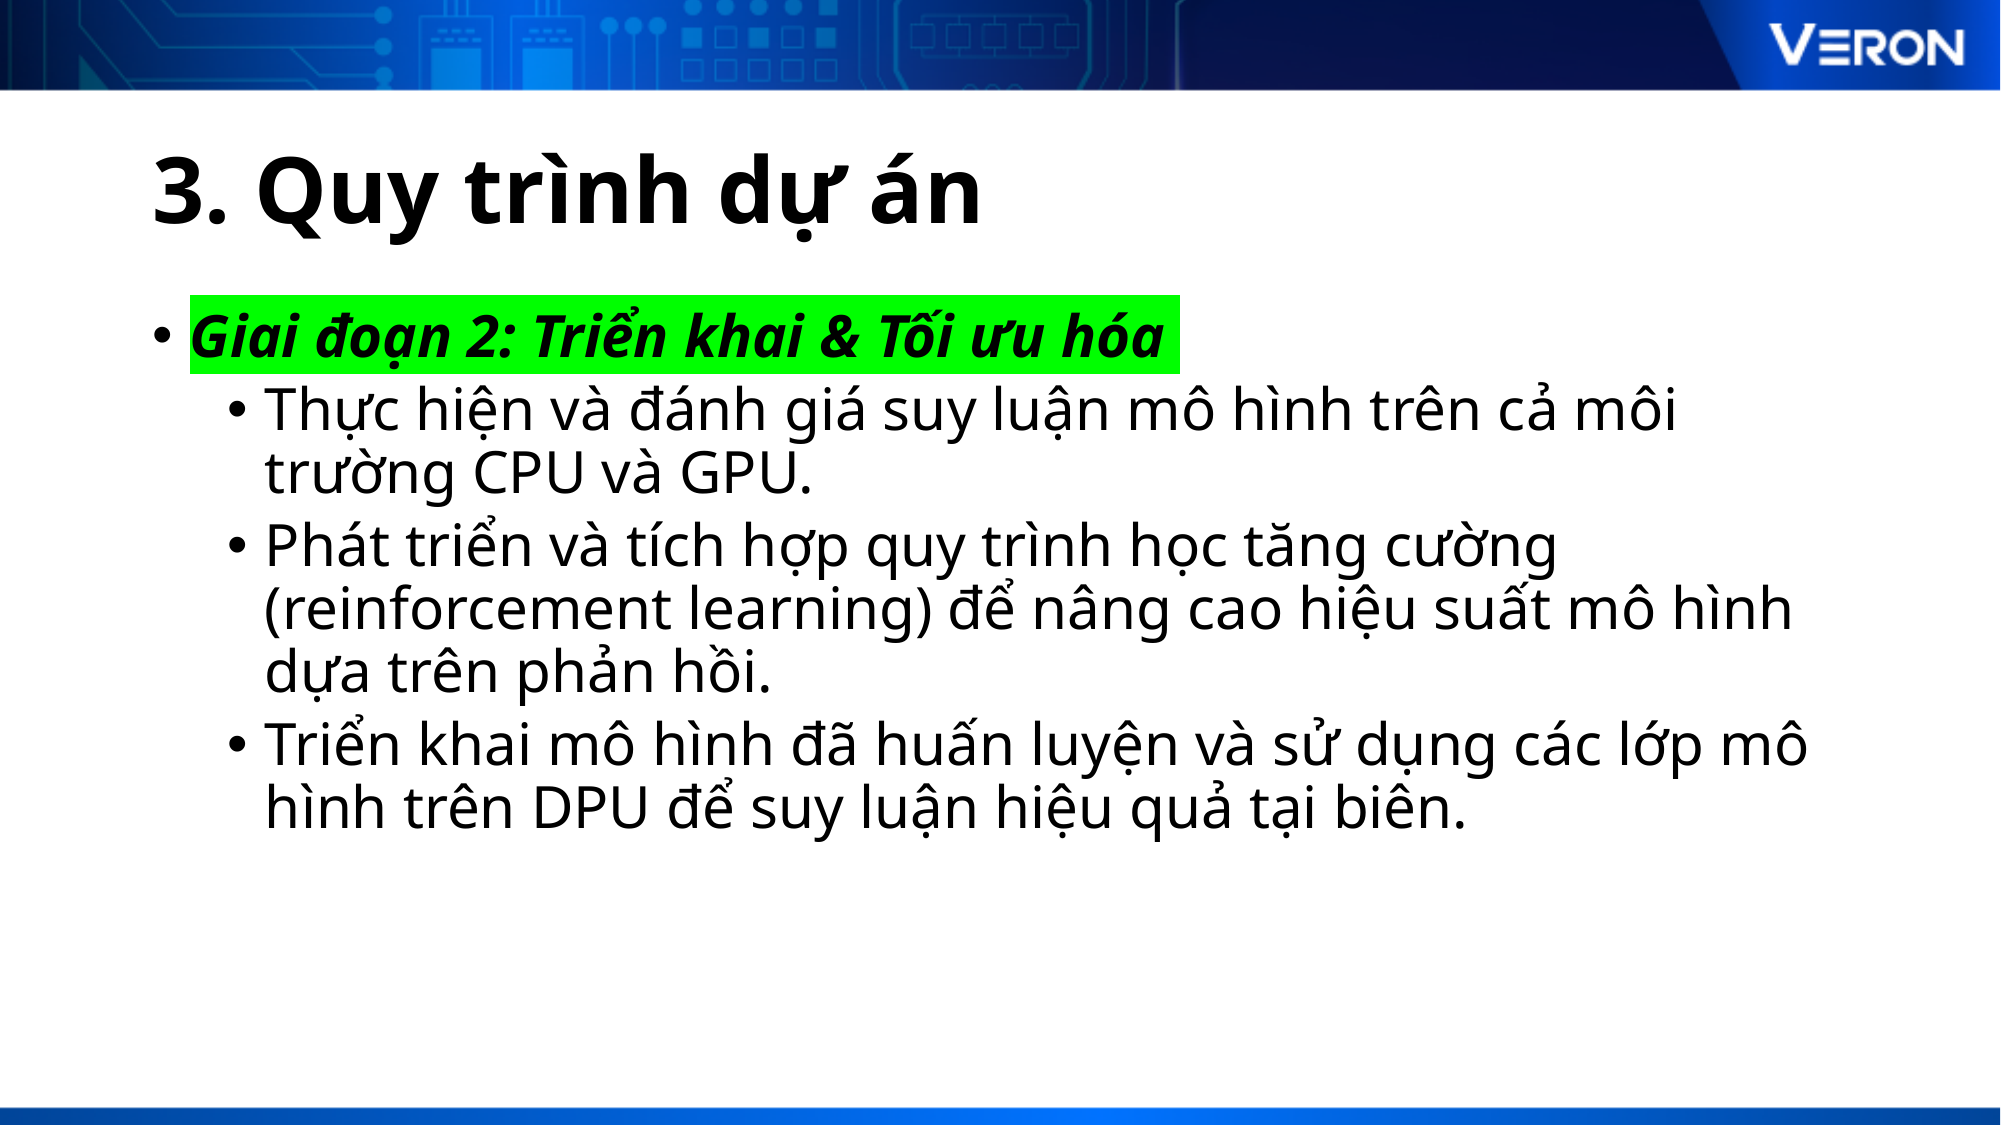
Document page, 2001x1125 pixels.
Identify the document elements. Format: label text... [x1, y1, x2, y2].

list Giai đoạn 2: Triển khai & Tối ưu hóa Thực hiện và đánh giá suy luận mô hình trên cả môi trường CPU và GPU. Phát triển và tích hợp quy trình học tăng cường (reinforcement learning) để nâng cao hiệu suất mô hình dựa trên phản hồi. Triển khai mô hình đã huấn luyện và sử dụng các lớp mô hình trên DPU để suy luận hiệu quả tại biên. [137, 299, 1863, 1014]
picture [0, 0, 2001, 1125]
title 3. Quy trình dự án [137, 111, 1863, 276]
